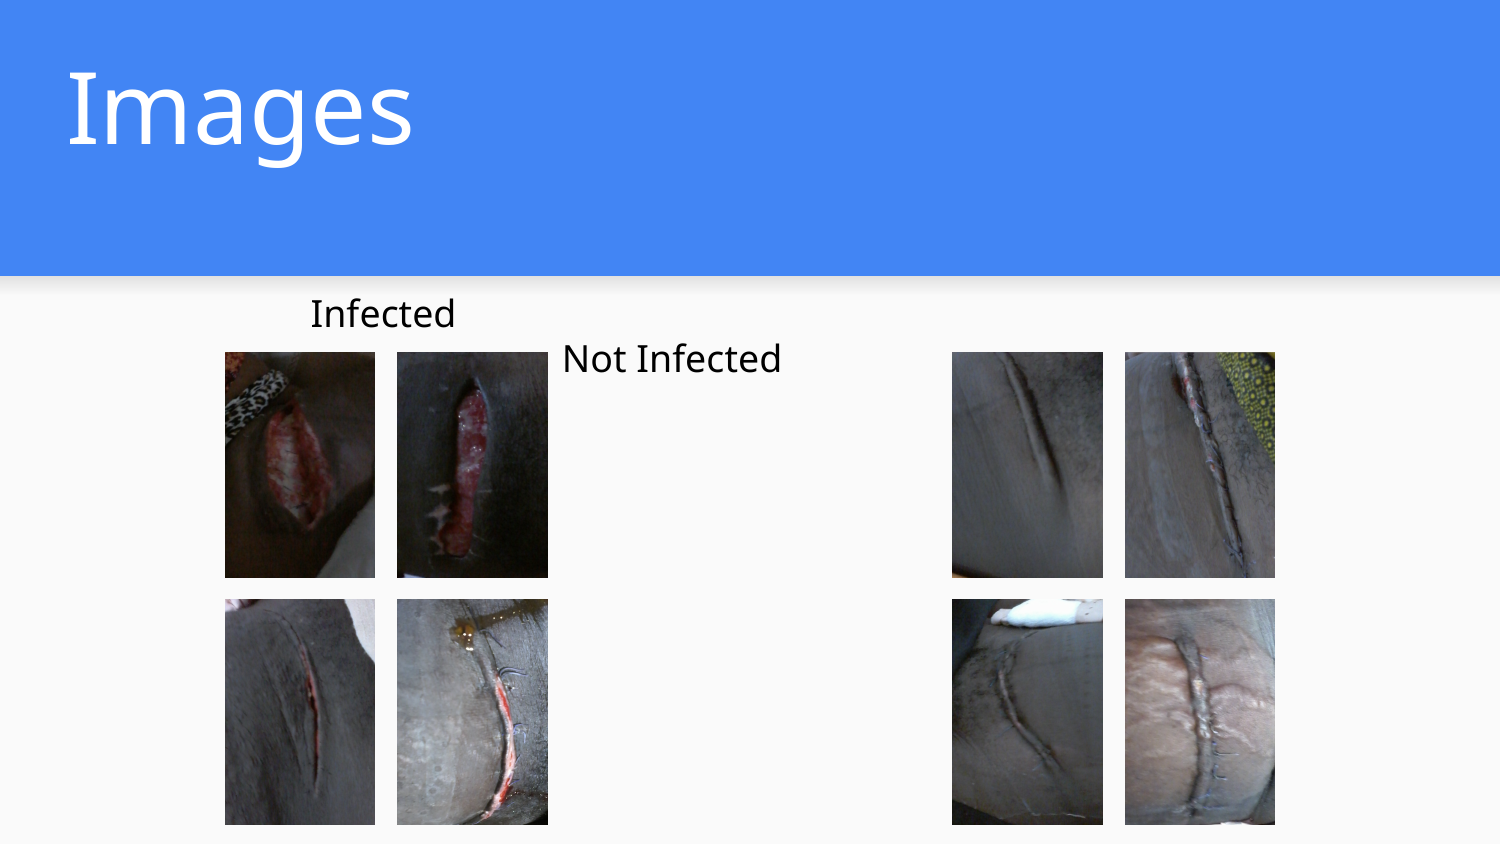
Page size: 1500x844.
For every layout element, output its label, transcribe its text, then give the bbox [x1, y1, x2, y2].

picture [952, 599, 1103, 826]
picture [397, 599, 548, 826]
picture [952, 352, 1103, 578]
picture [224, 352, 376, 578]
picture [397, 352, 548, 578]
list Infected Not Infected [77, 274, 1427, 341]
picture [1124, 352, 1276, 578]
title Images [51, 61, 1449, 180]
picture [224, 599, 376, 826]
picture [1124, 599, 1276, 826]
